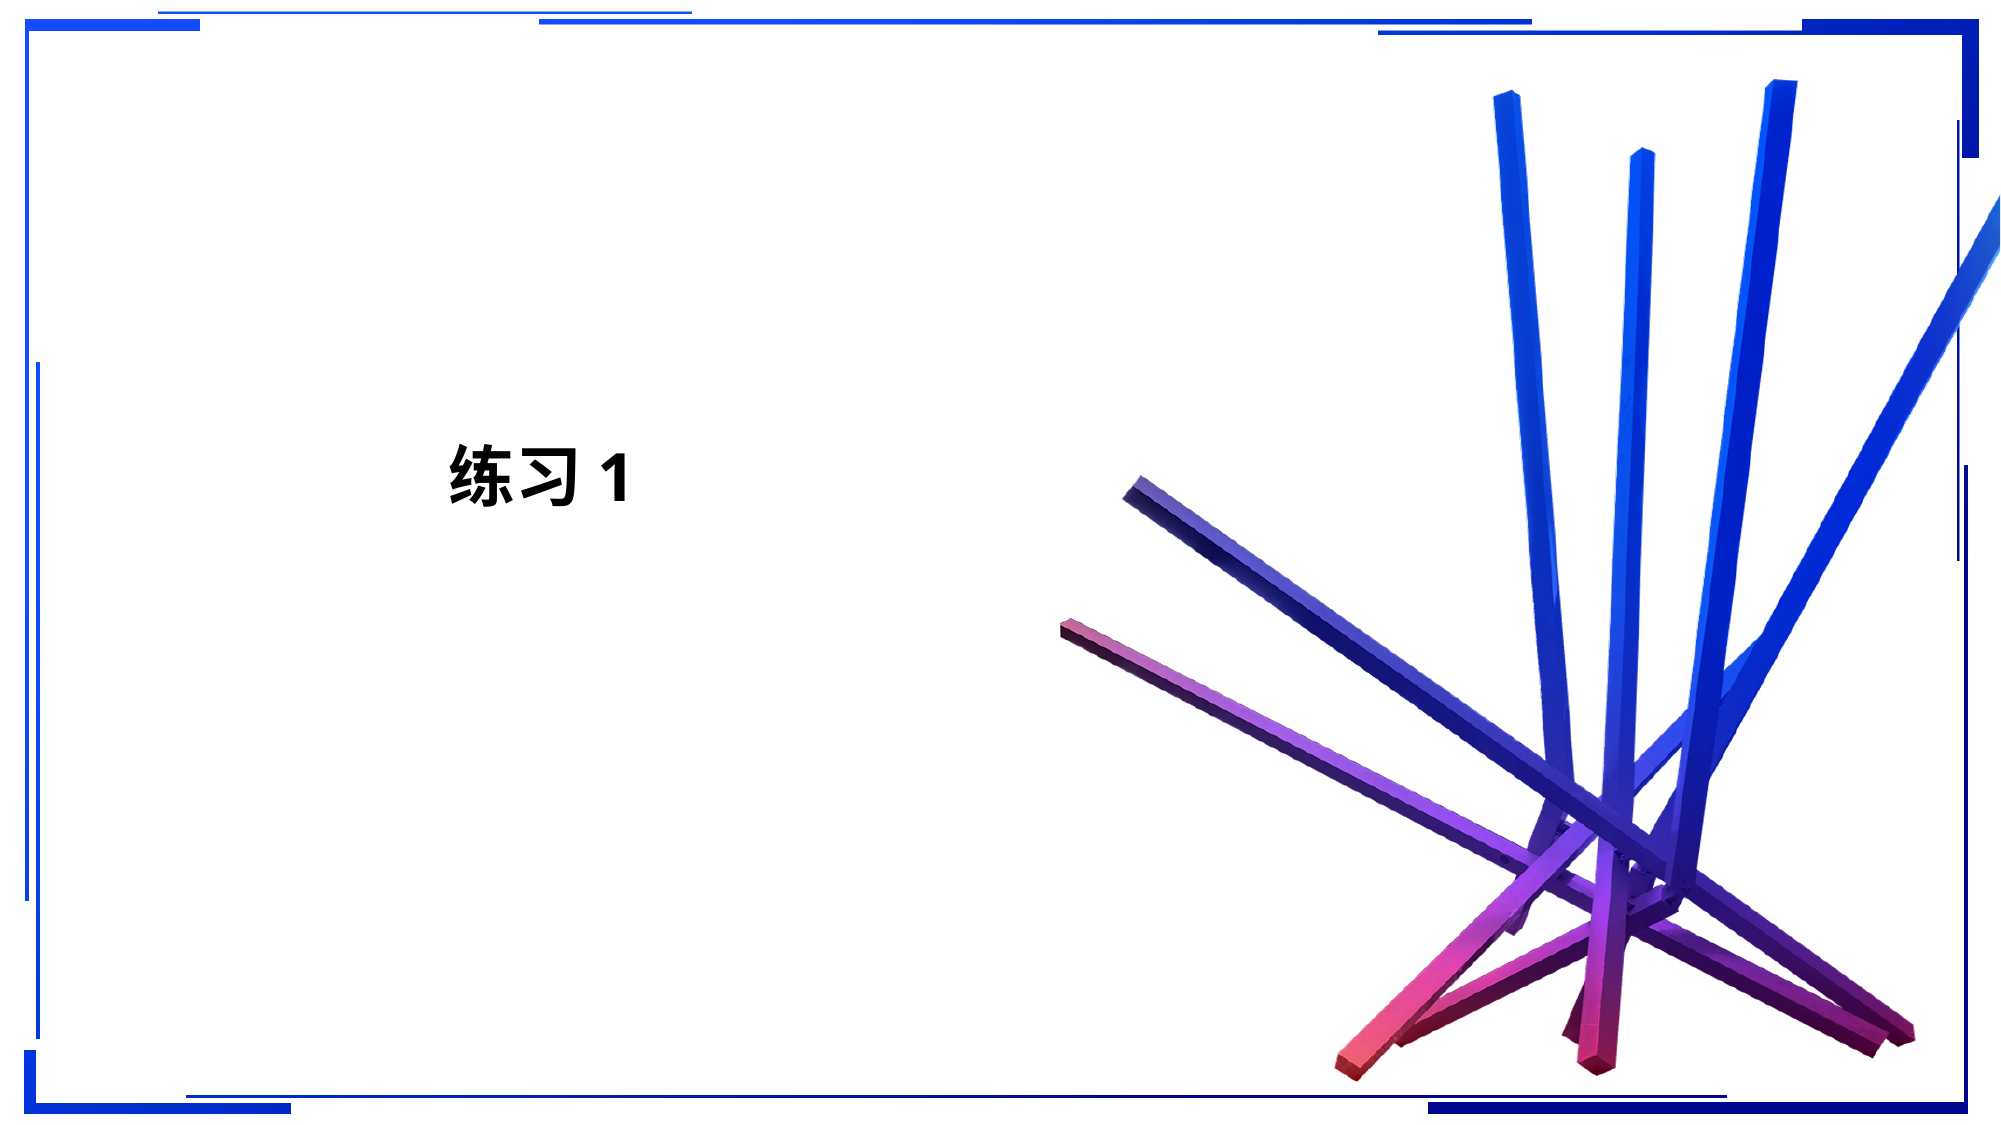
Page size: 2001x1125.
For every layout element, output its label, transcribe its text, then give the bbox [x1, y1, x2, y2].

text_box 练习1 [433, 427, 651, 522]
picture [0, 0, 2001, 1125]
